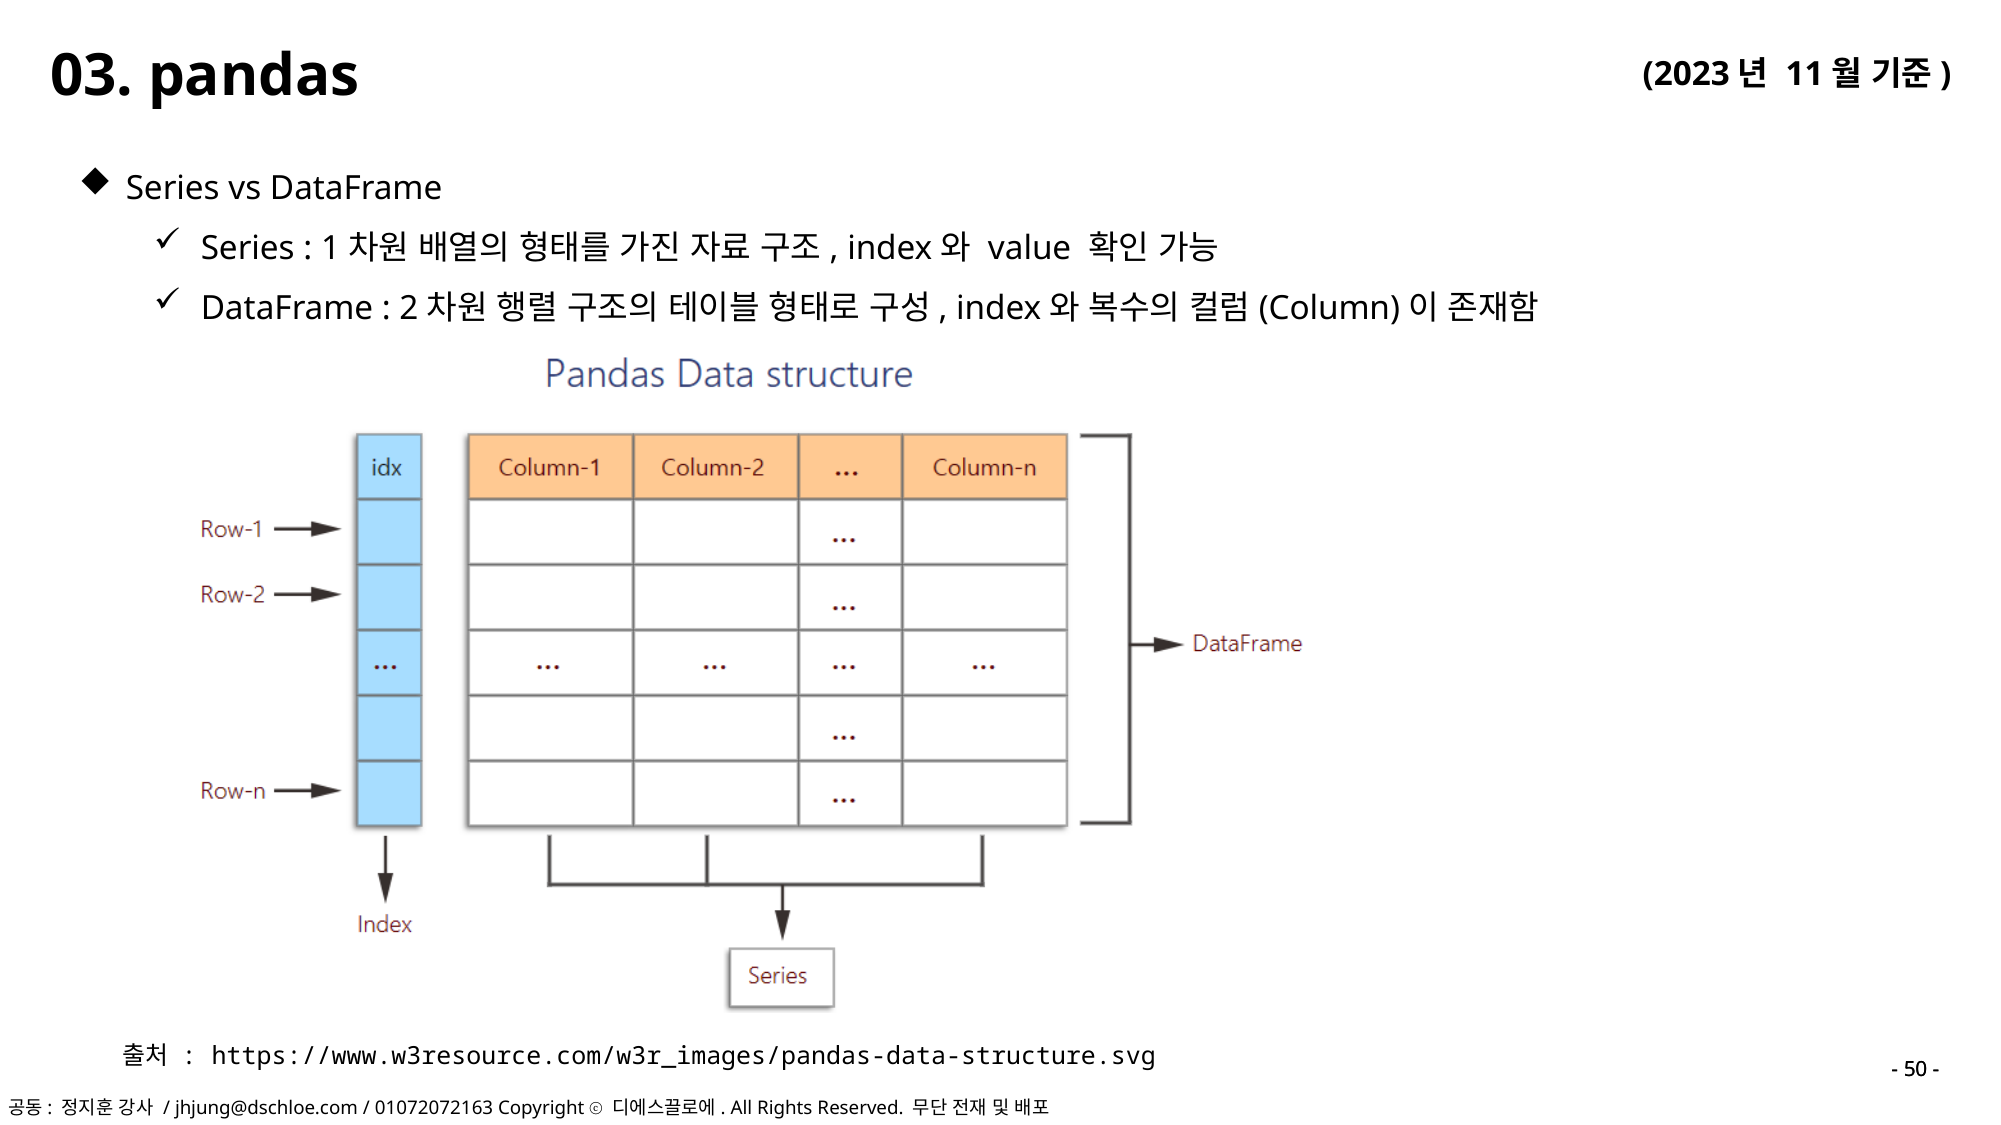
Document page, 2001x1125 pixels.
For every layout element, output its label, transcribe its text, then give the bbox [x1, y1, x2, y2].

text_box Series vs DataFrame Series : 1차원 배열의 형태를 가진 자료 구조, index와 value 확인 가능 DataFrame : 2차원 행렬 구조의 테이블 형태로 구성, index와 복수의 컬럼(Column)이 존재함 [64, 138, 1564, 334]
slide_number - 50 - [1504, 1039, 1955, 1100]
text_box 03. pandas [35, 30, 375, 115]
text_box 출처 : https://www.w3resource.com/w3r_images/pandas-data-structure.svg [107, 1032, 1172, 1078]
picture [182, 355, 1304, 1013]
